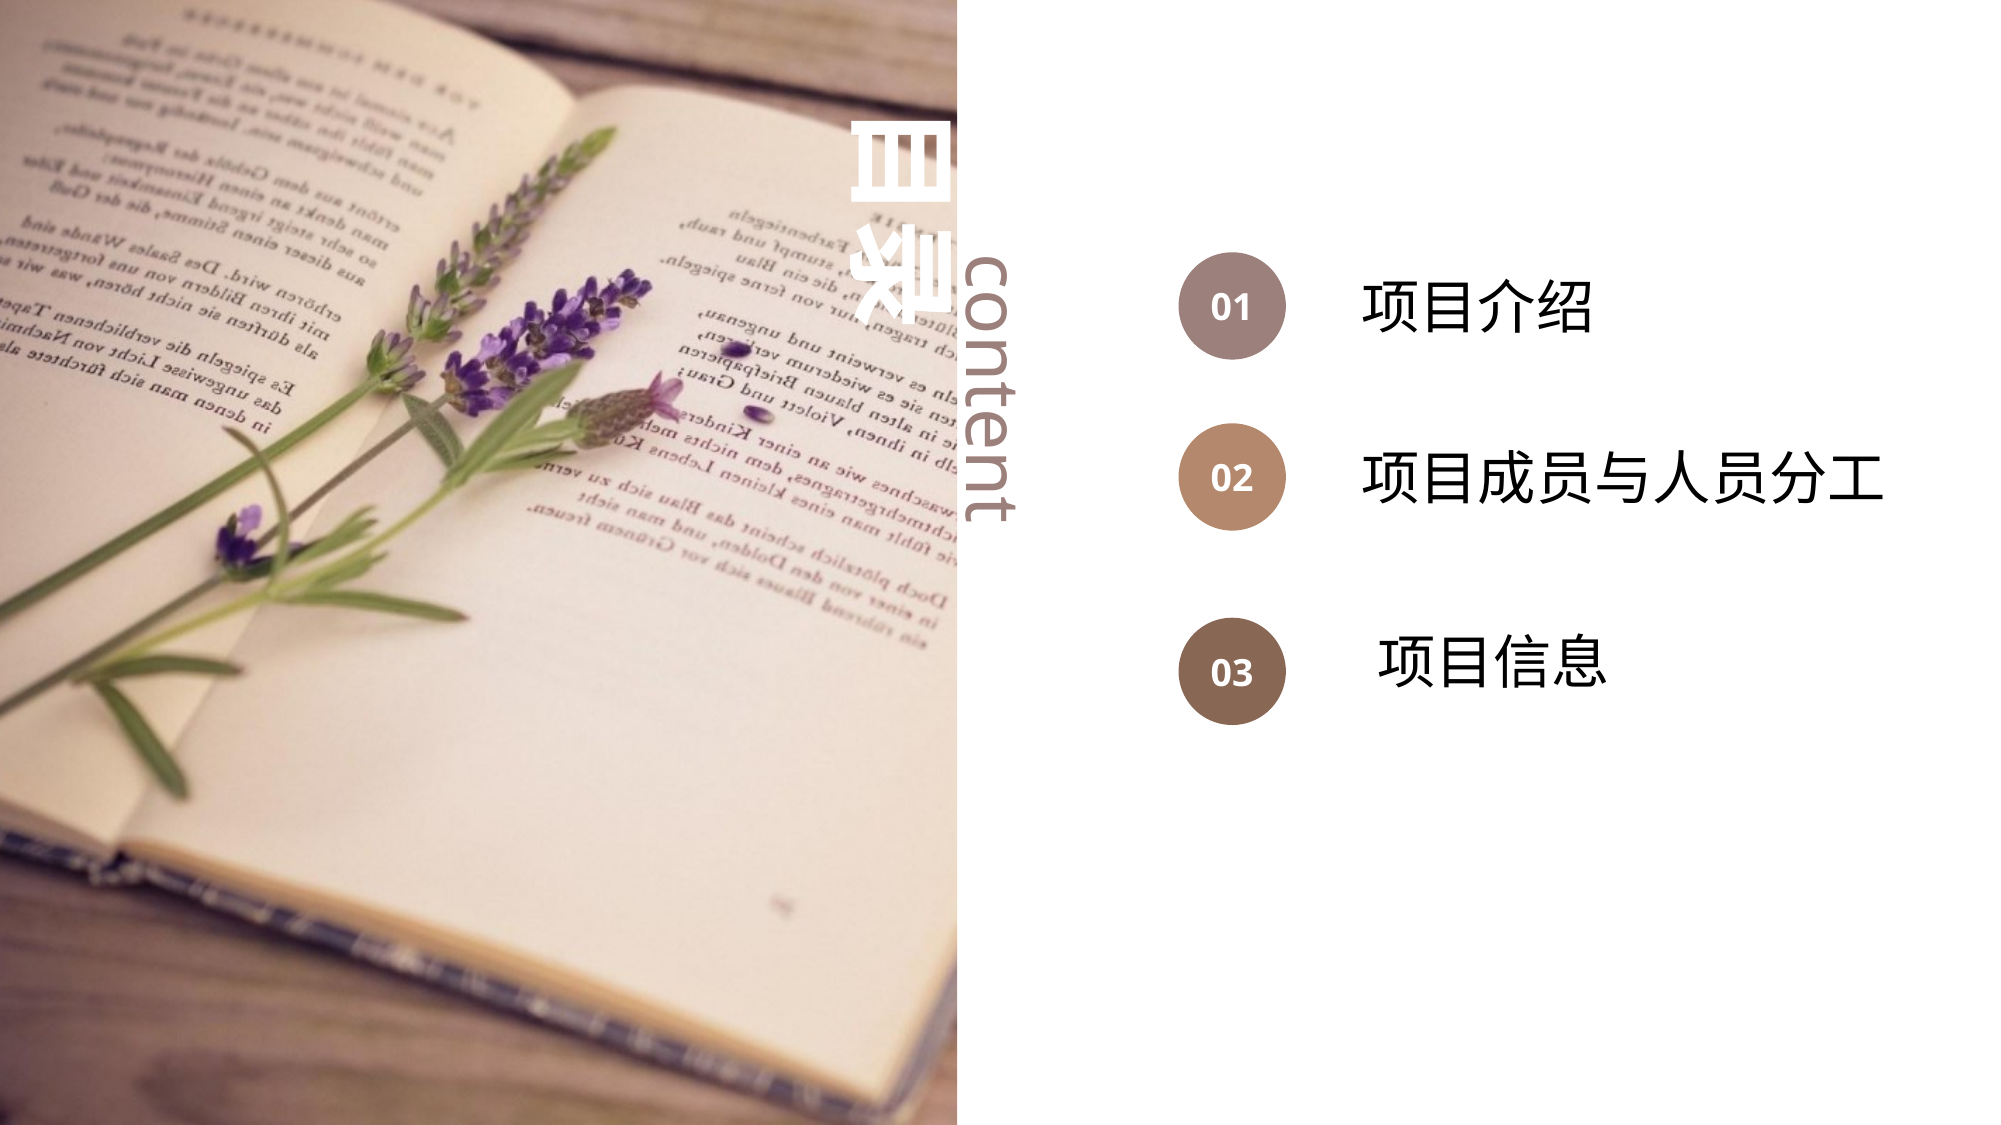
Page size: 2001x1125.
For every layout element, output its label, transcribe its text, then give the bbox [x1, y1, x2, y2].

text_box 01 [1177, 251, 1287, 361]
text_box 项目介绍 [1346, 263, 2000, 348]
picture [0, 0, 958, 1125]
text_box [821, 97, 1049, 632]
text_box 项目成员与人员分工 [1346, 434, 2000, 519]
text_box 03 [1177, 616, 1287, 727]
text_box 02 [1177, 422, 1287, 532]
text_box 项目信息 [1362, 617, 2000, 703]
